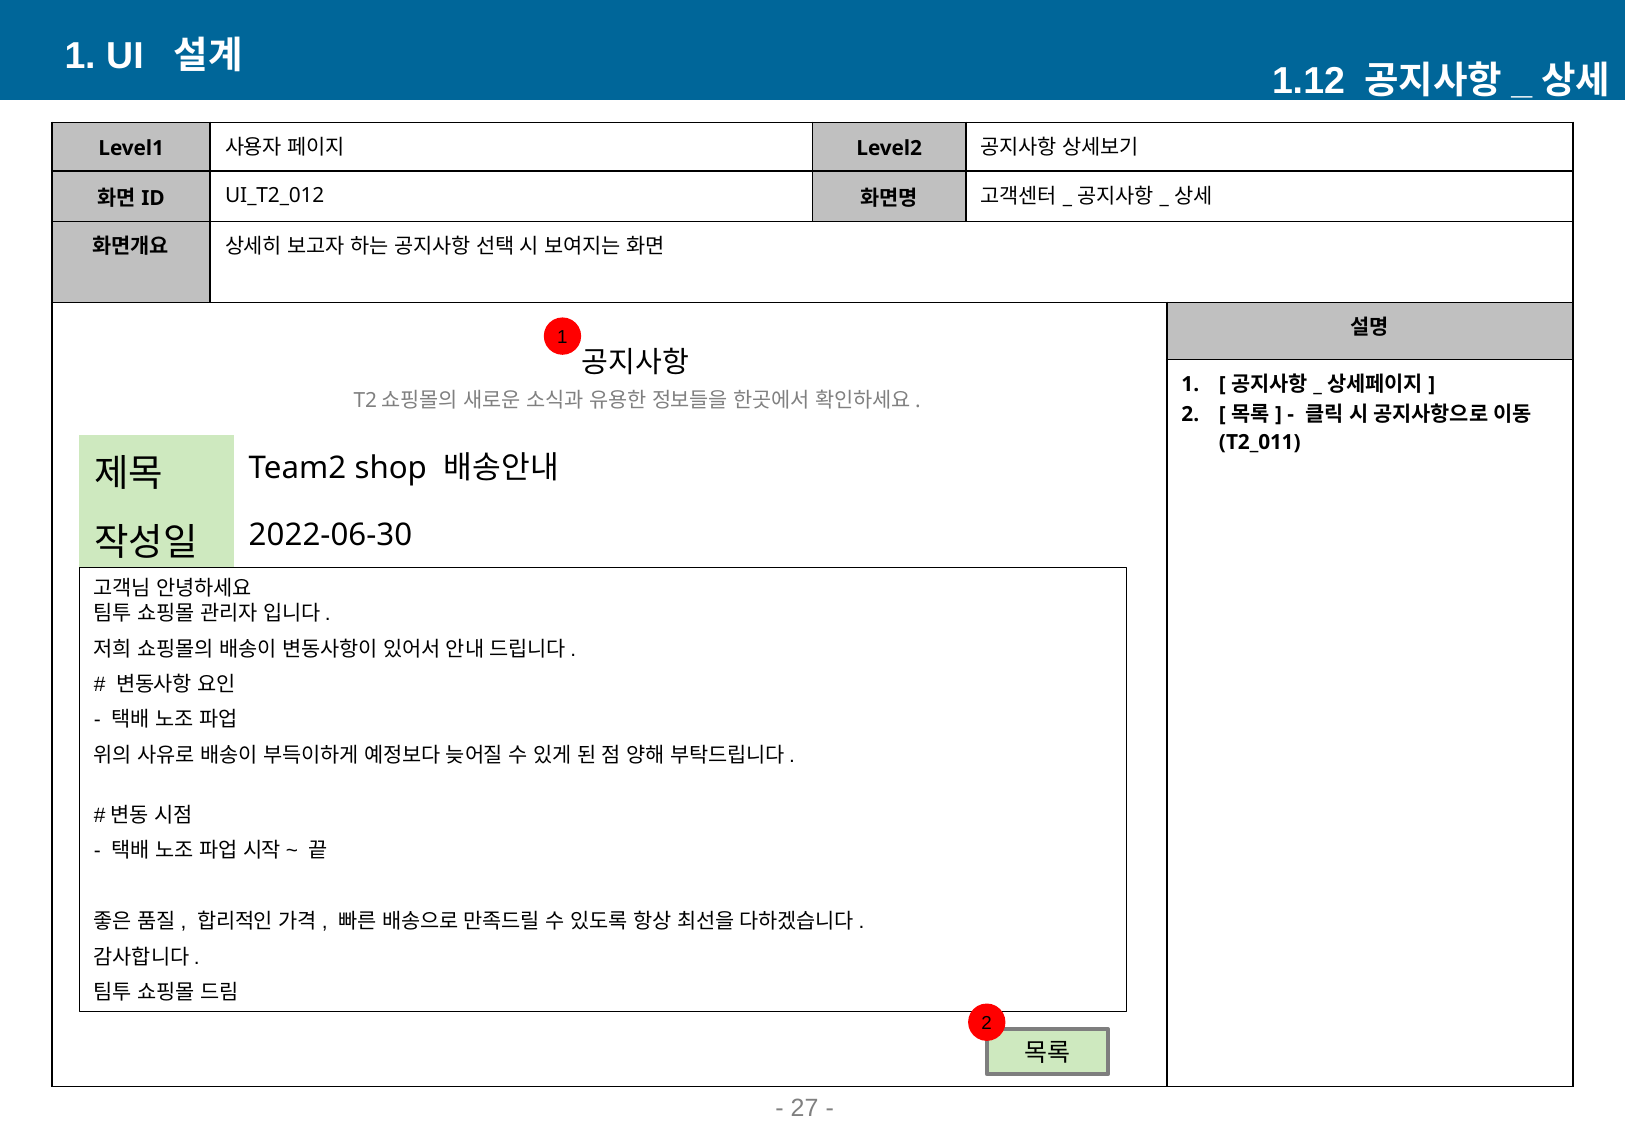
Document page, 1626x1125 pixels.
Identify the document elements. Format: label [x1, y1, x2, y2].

table_cell [53, 222, 209, 302]
table_cell [53, 172, 209, 221]
text_box [968, 53, 1625, 104]
table_cell [1168, 303, 1572, 359]
table_header [53, 123, 209, 170]
table_cell [967, 172, 1572, 221]
table_cell [53, 303, 1166, 1086]
table_header [211, 123, 812, 170]
table_cell [211, 172, 812, 221]
text_box [77, 565, 1128, 1076]
text_box [49, 28, 707, 79]
table_cell [813, 172, 965, 221]
text_box [300, 315, 974, 421]
table_header [967, 123, 1572, 170]
table_cell [211, 222, 1572, 302]
slide_number [634, 1093, 975, 1125]
table_cell [1168, 360, 1572, 1086]
table_header [813, 123, 965, 170]
table_header [79, 435, 730, 504]
